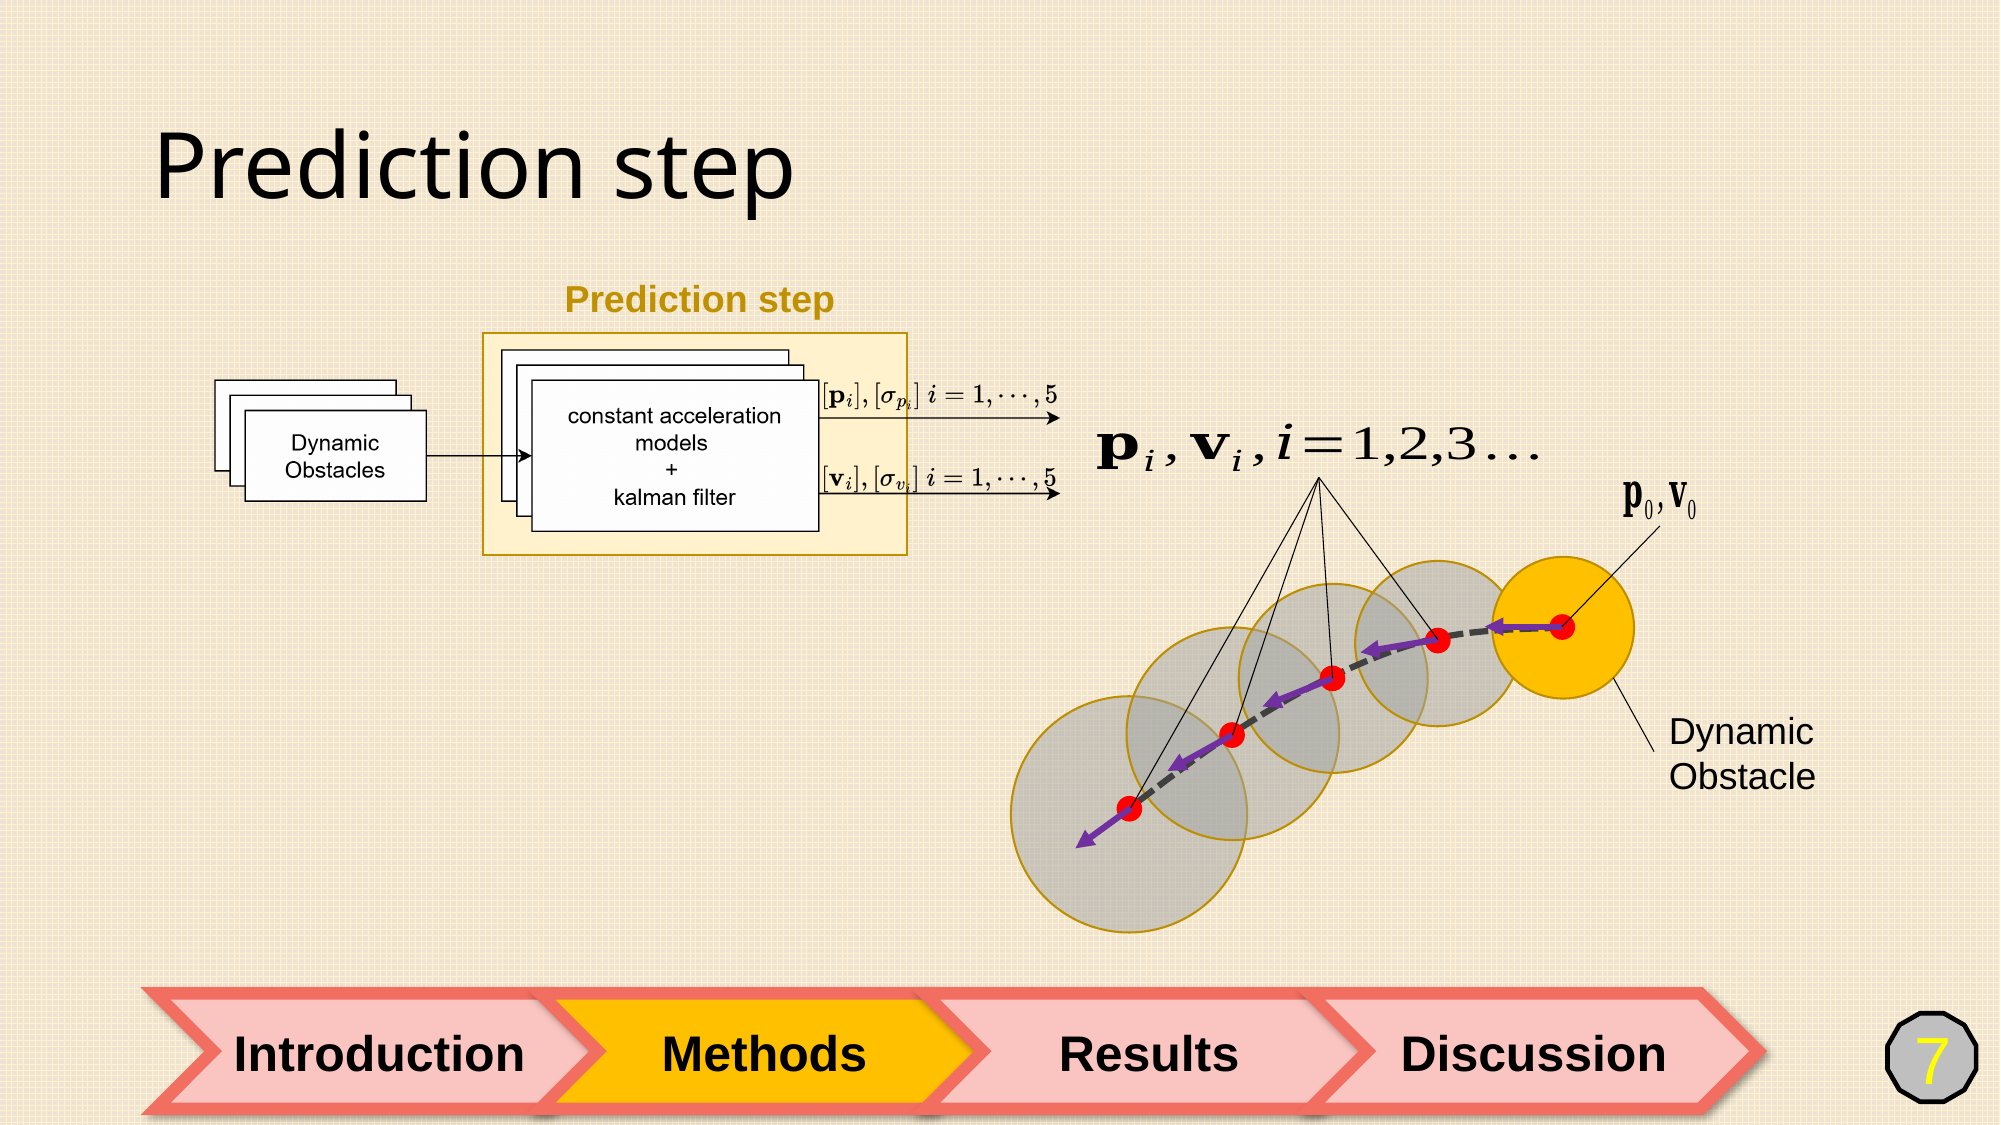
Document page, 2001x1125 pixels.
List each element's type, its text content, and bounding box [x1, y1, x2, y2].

text_box Results [922, 992, 1360, 1110]
text_box Discussion [1307, 992, 1760, 1110]
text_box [1010, 416, 1964, 933]
text_box [482, 547, 908, 556]
text_box Methods [537, 992, 975, 1110]
text_box Introduction [152, 992, 590, 1110]
title Prediction step [137, 59, 1863, 278]
slide_number 7 [1887, 1013, 1977, 1102]
text_box Prediction step [549, 278, 857, 328]
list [198, 334, 1088, 547]
